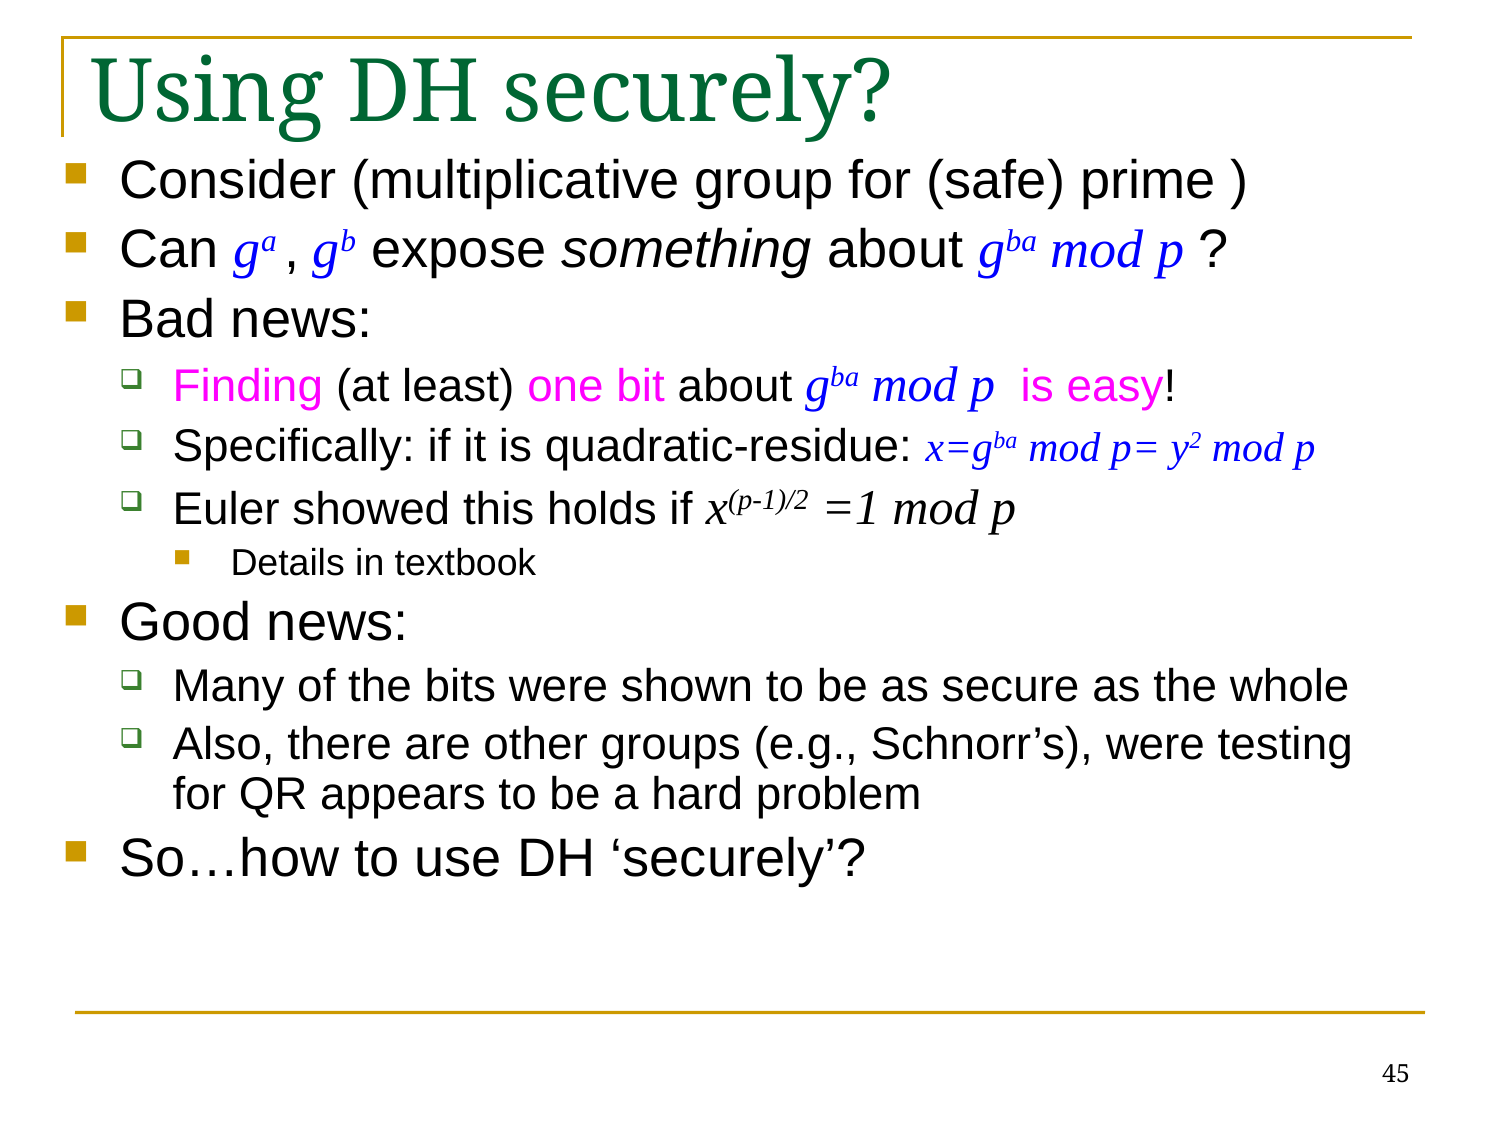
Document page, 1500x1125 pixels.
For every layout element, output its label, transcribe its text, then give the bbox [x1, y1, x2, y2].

slide_number 45 [1074, 1024, 1425, 1100]
title Using DH securely? [75, 26, 1351, 215]
